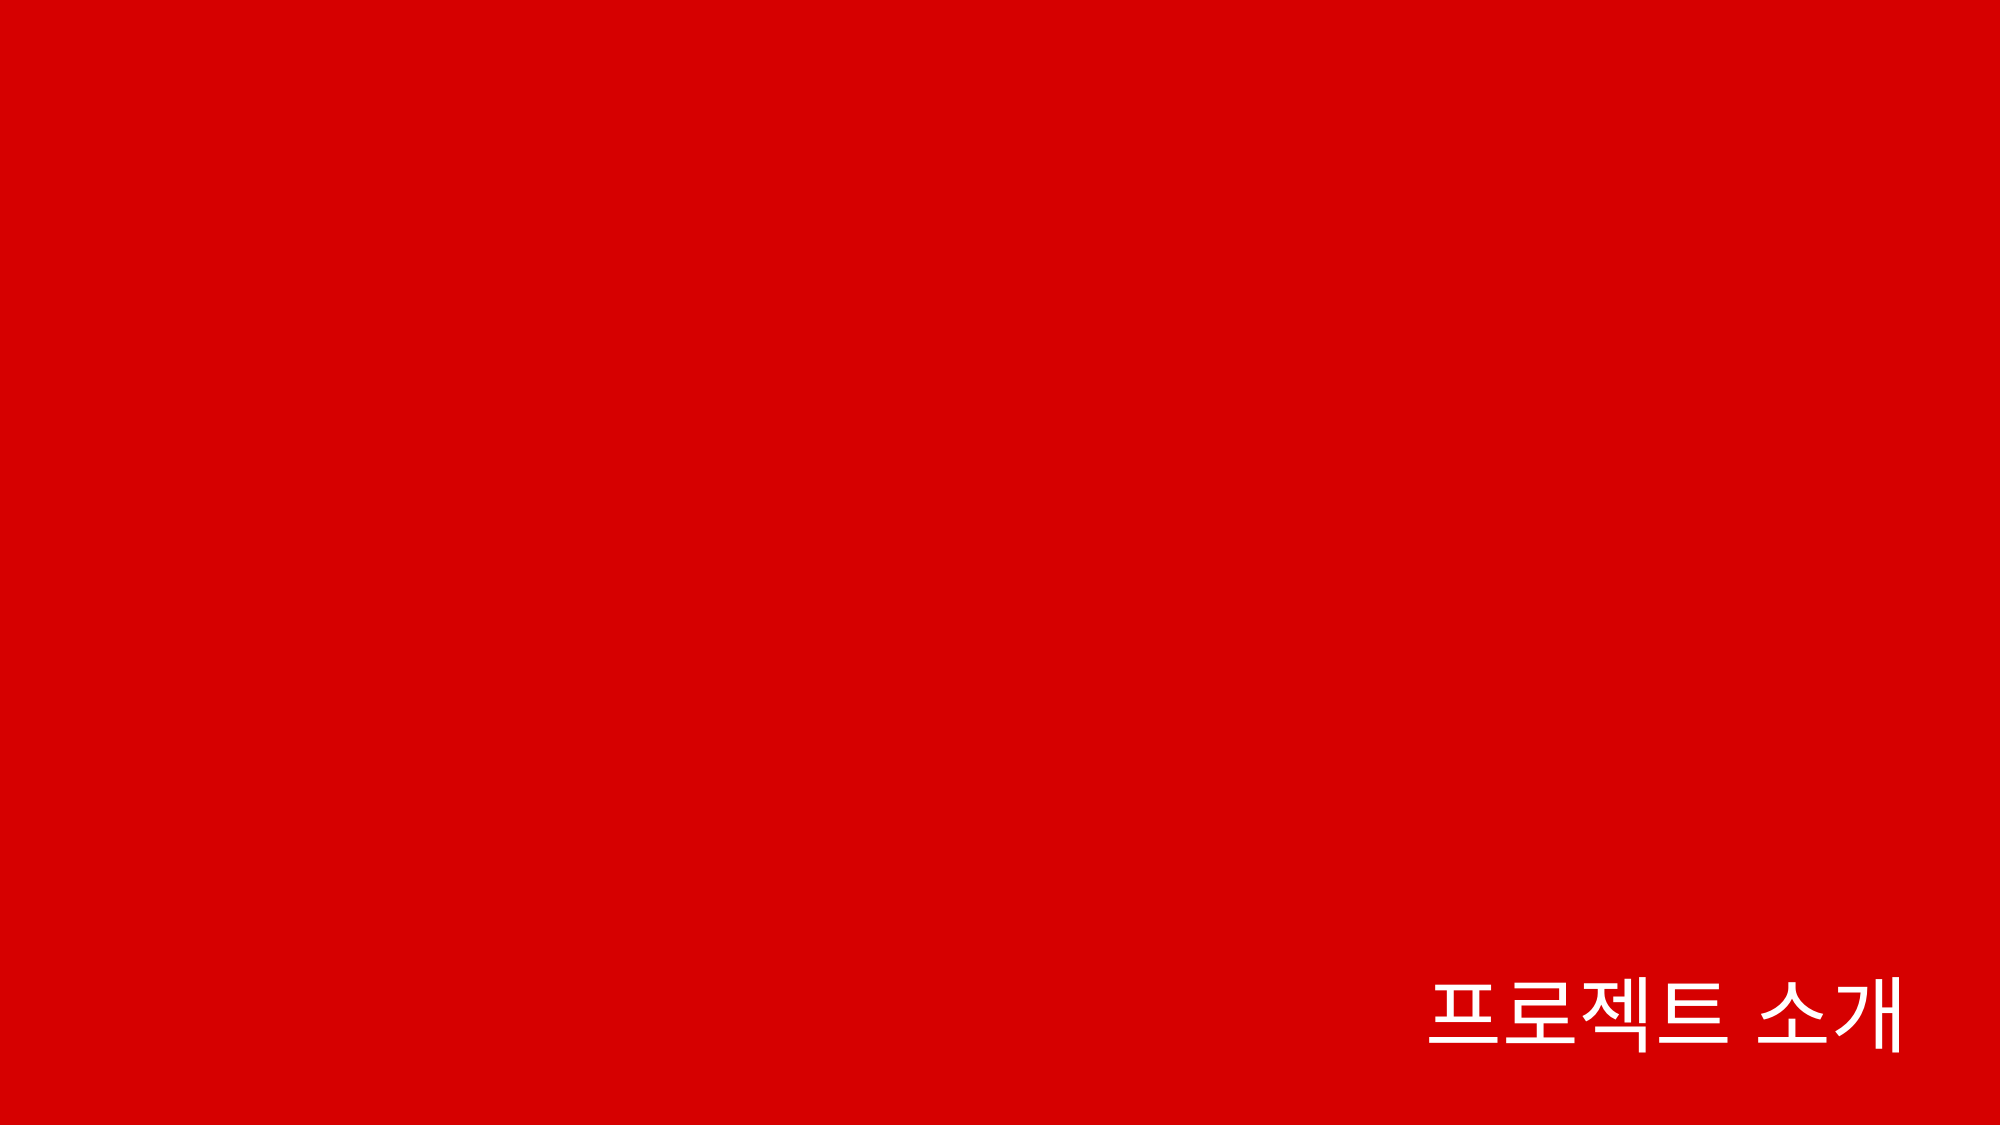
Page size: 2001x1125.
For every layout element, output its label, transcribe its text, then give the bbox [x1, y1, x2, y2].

text_box 프로젝트 소개 [1411, 956, 1924, 1071]
